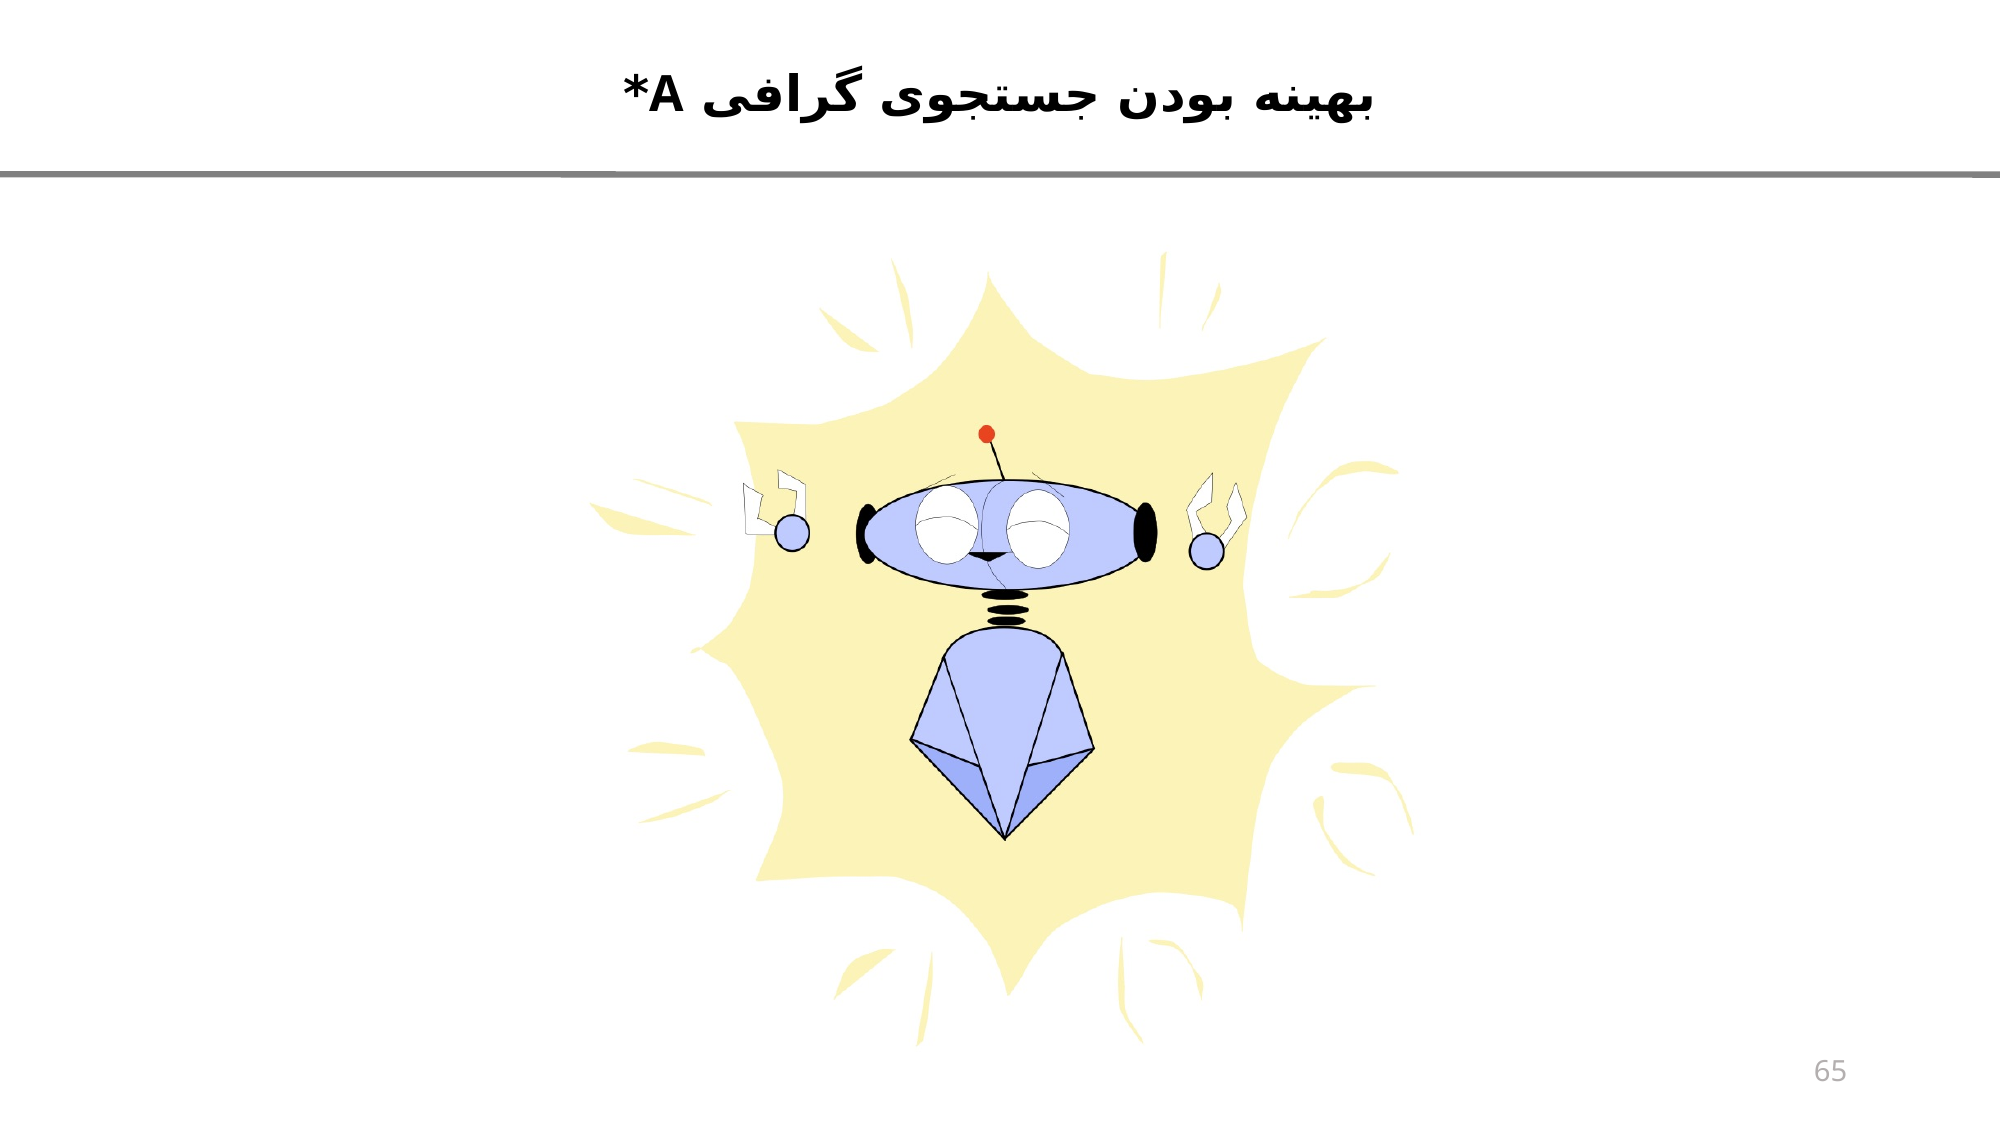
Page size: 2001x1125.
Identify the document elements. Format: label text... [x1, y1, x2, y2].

picture [534, 214, 1465, 1082]
list بهینه بودن جستجوی گرافی A* [109, 24, 1891, 167]
slide_number 65 [1412, 1042, 1863, 1103]
